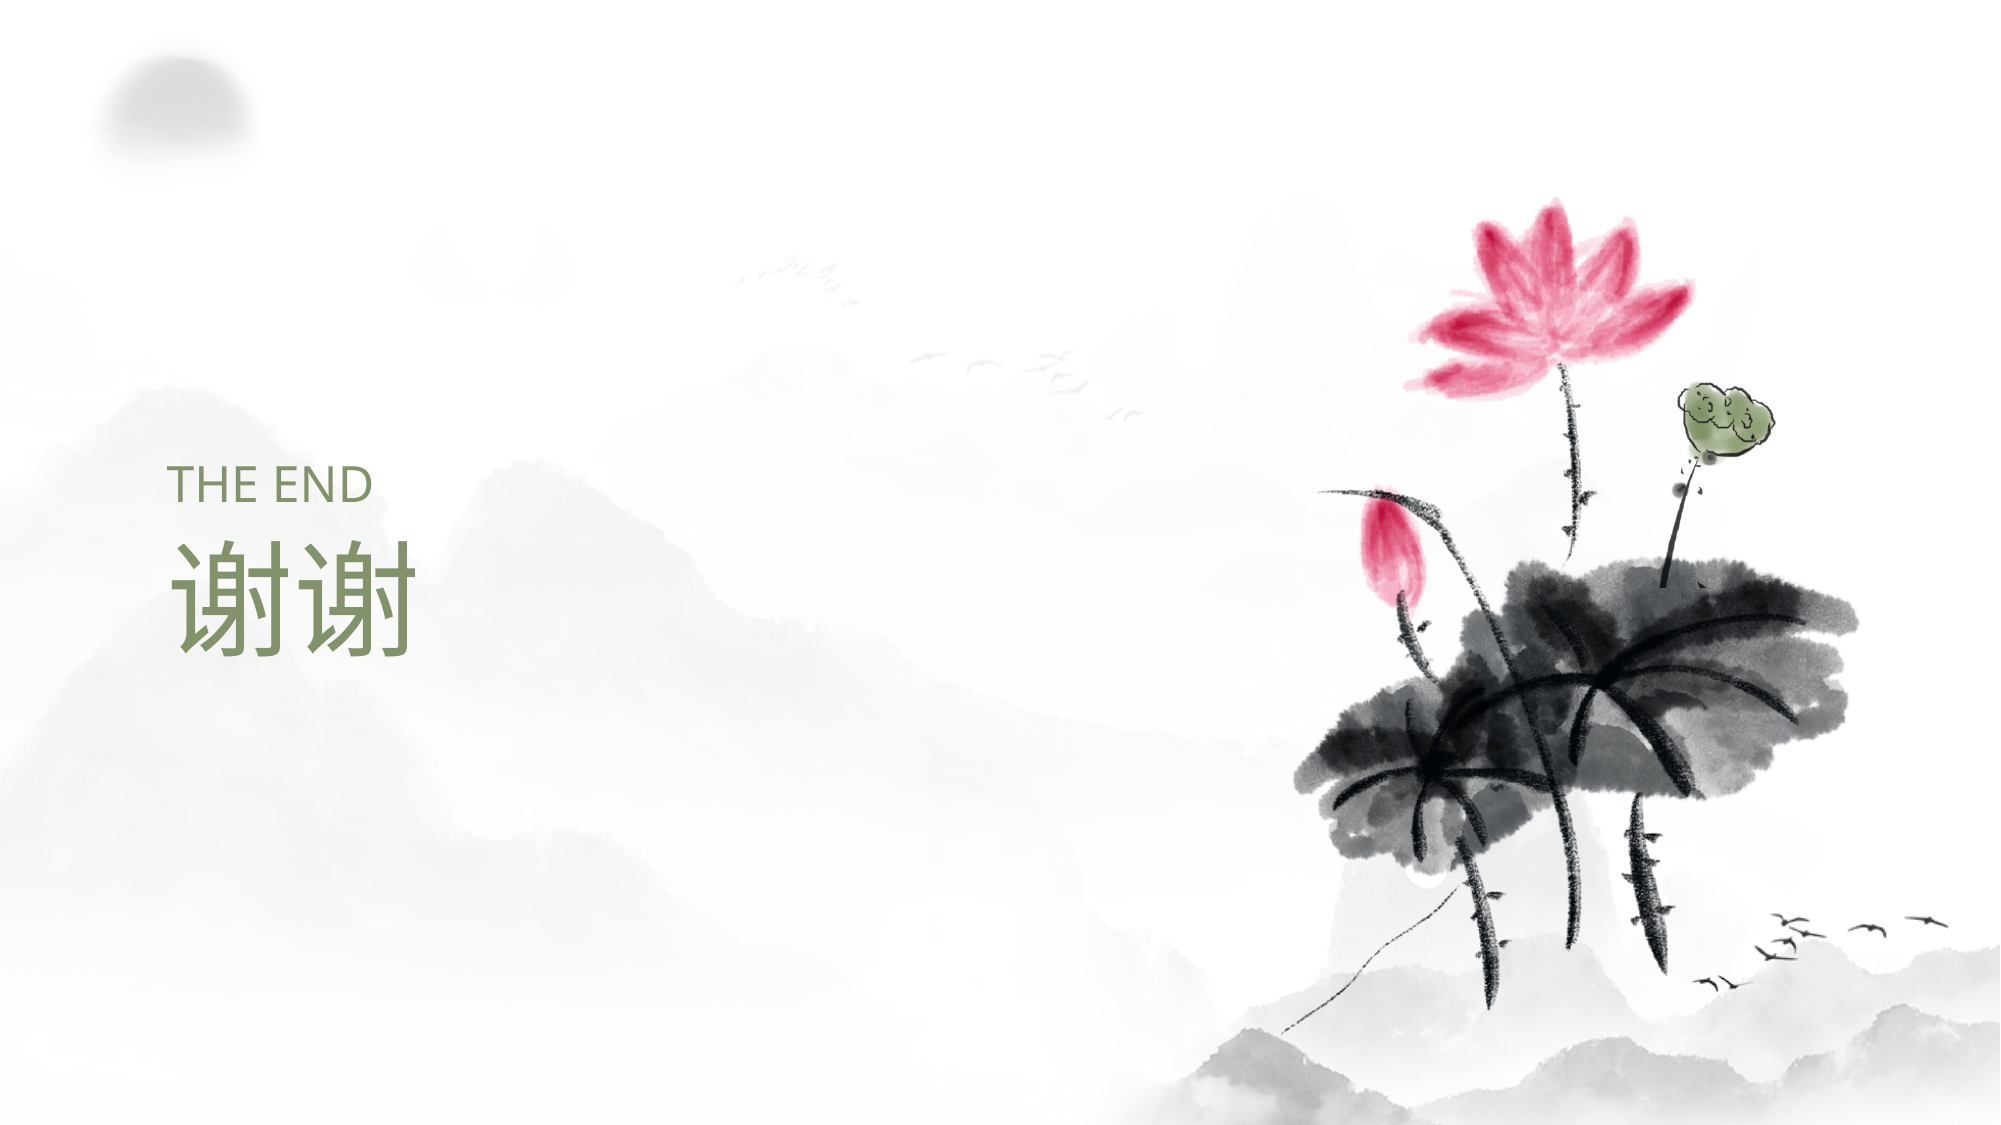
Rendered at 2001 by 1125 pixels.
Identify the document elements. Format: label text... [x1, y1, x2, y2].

picture [928, 128, 2000, 1125]
title 谢谢 [166, 520, 1061, 688]
list THE END [166, 437, 1061, 513]
